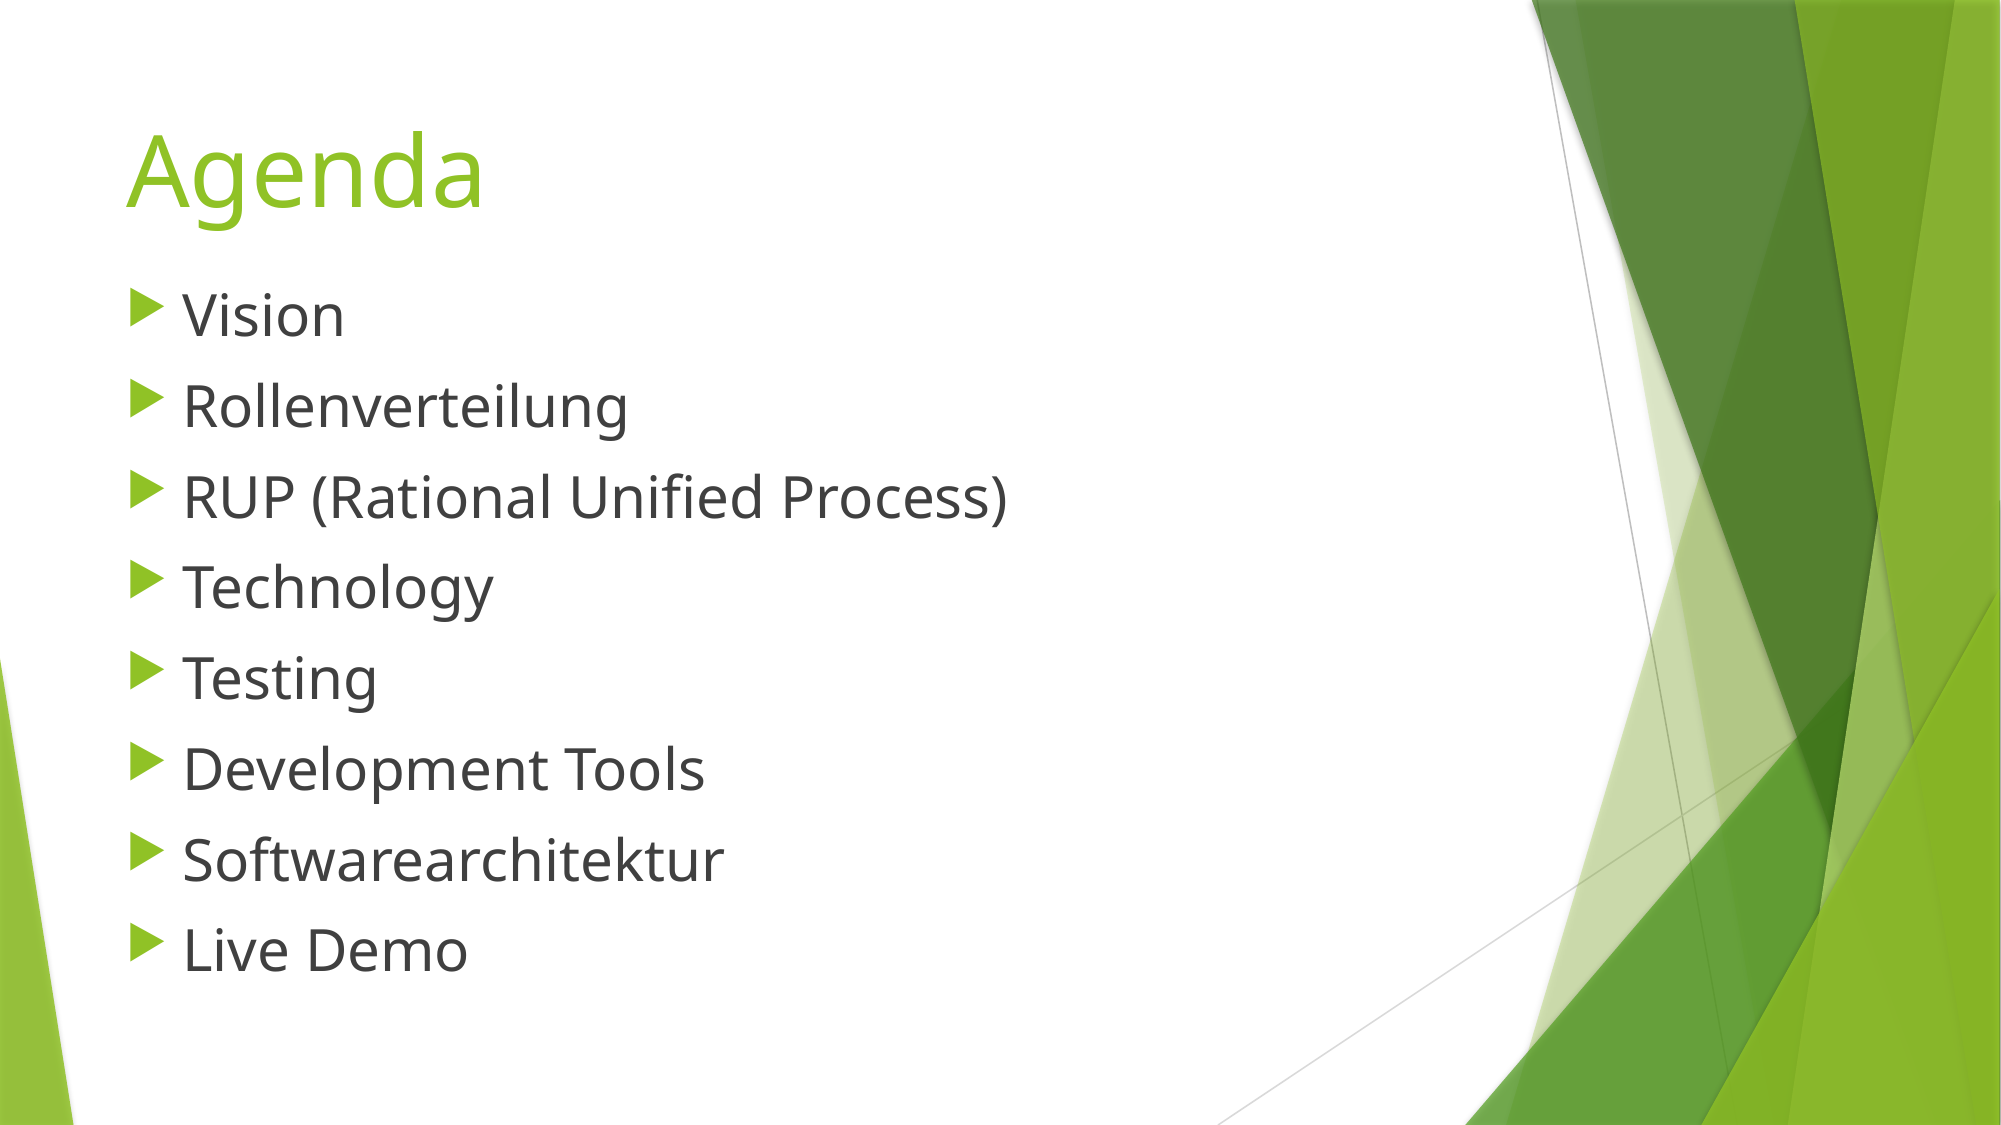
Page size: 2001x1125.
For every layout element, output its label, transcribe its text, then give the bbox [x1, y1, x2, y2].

title Agenda [111, 99, 1522, 271]
list Vision Rollenverteilung RUP (Rational Unified Process) Technology Testing Development Tools Softwarearchitektur Live Demo [111, 271, 1522, 1052]
